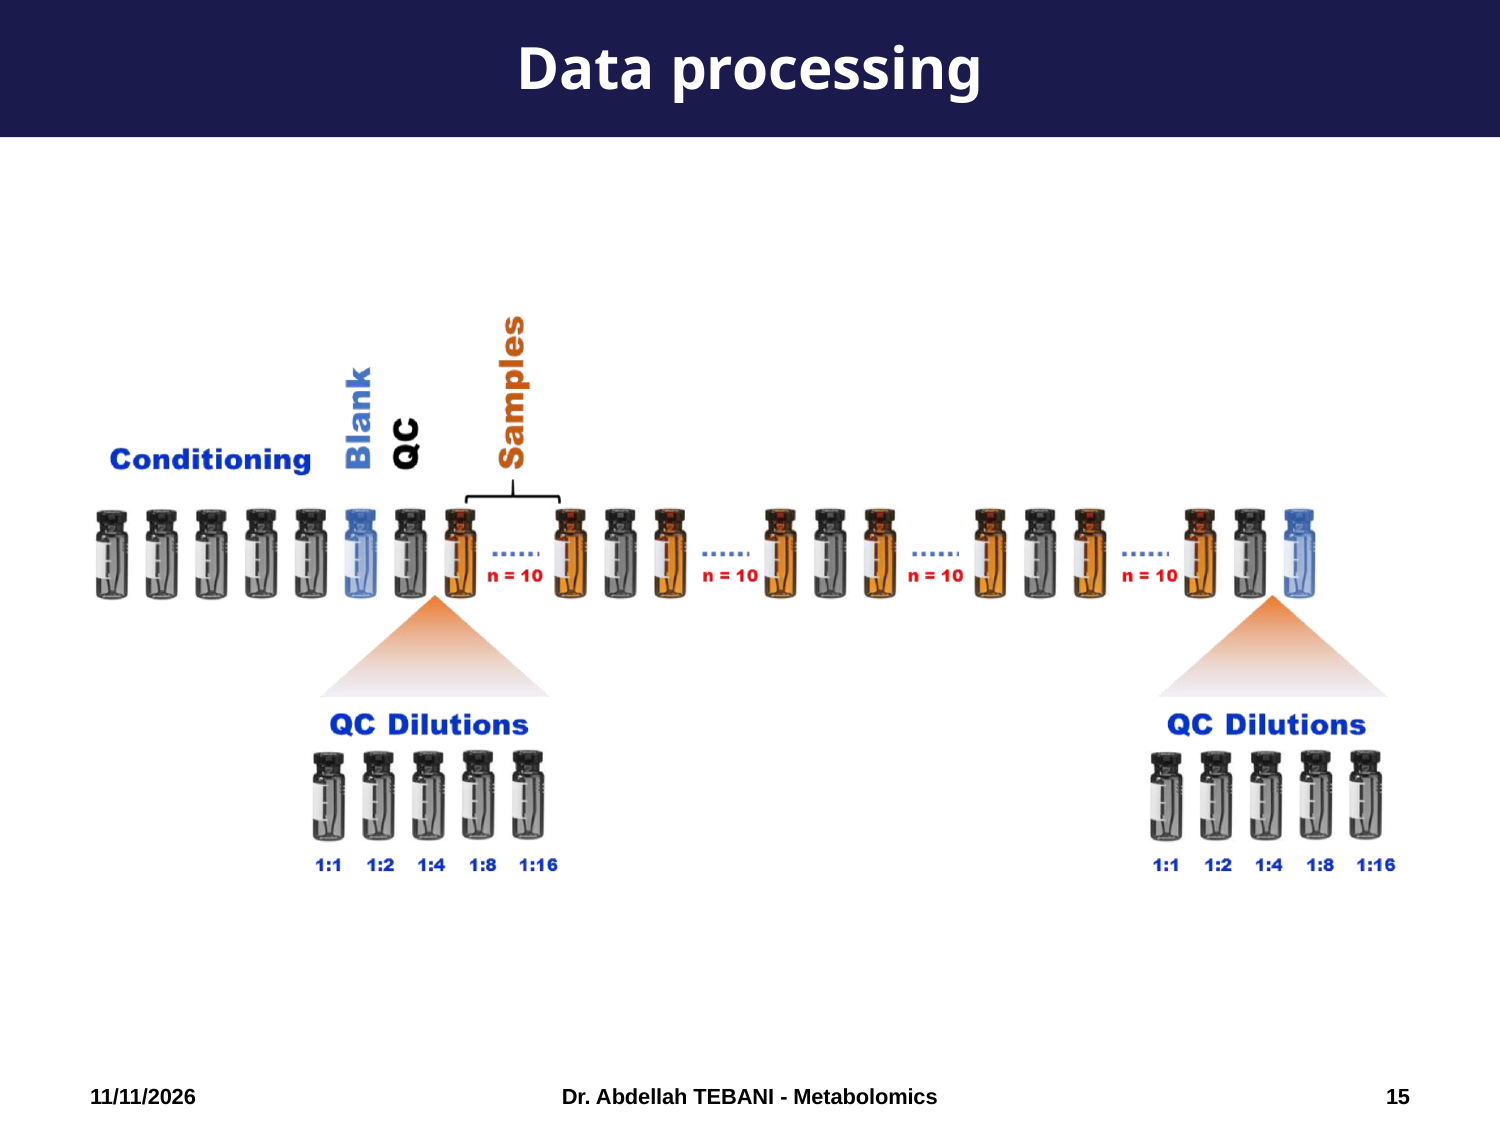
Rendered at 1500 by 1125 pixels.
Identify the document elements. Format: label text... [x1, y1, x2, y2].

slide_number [74, 1074, 426, 1125]
text_box Data processing [0, 0, 1500, 138]
footer Dr. Abdellah TEBANI - Metabolomics [512, 1074, 988, 1125]
picture [49, 231, 1451, 918]
slide_number 15 [1074, 1074, 1426, 1125]
